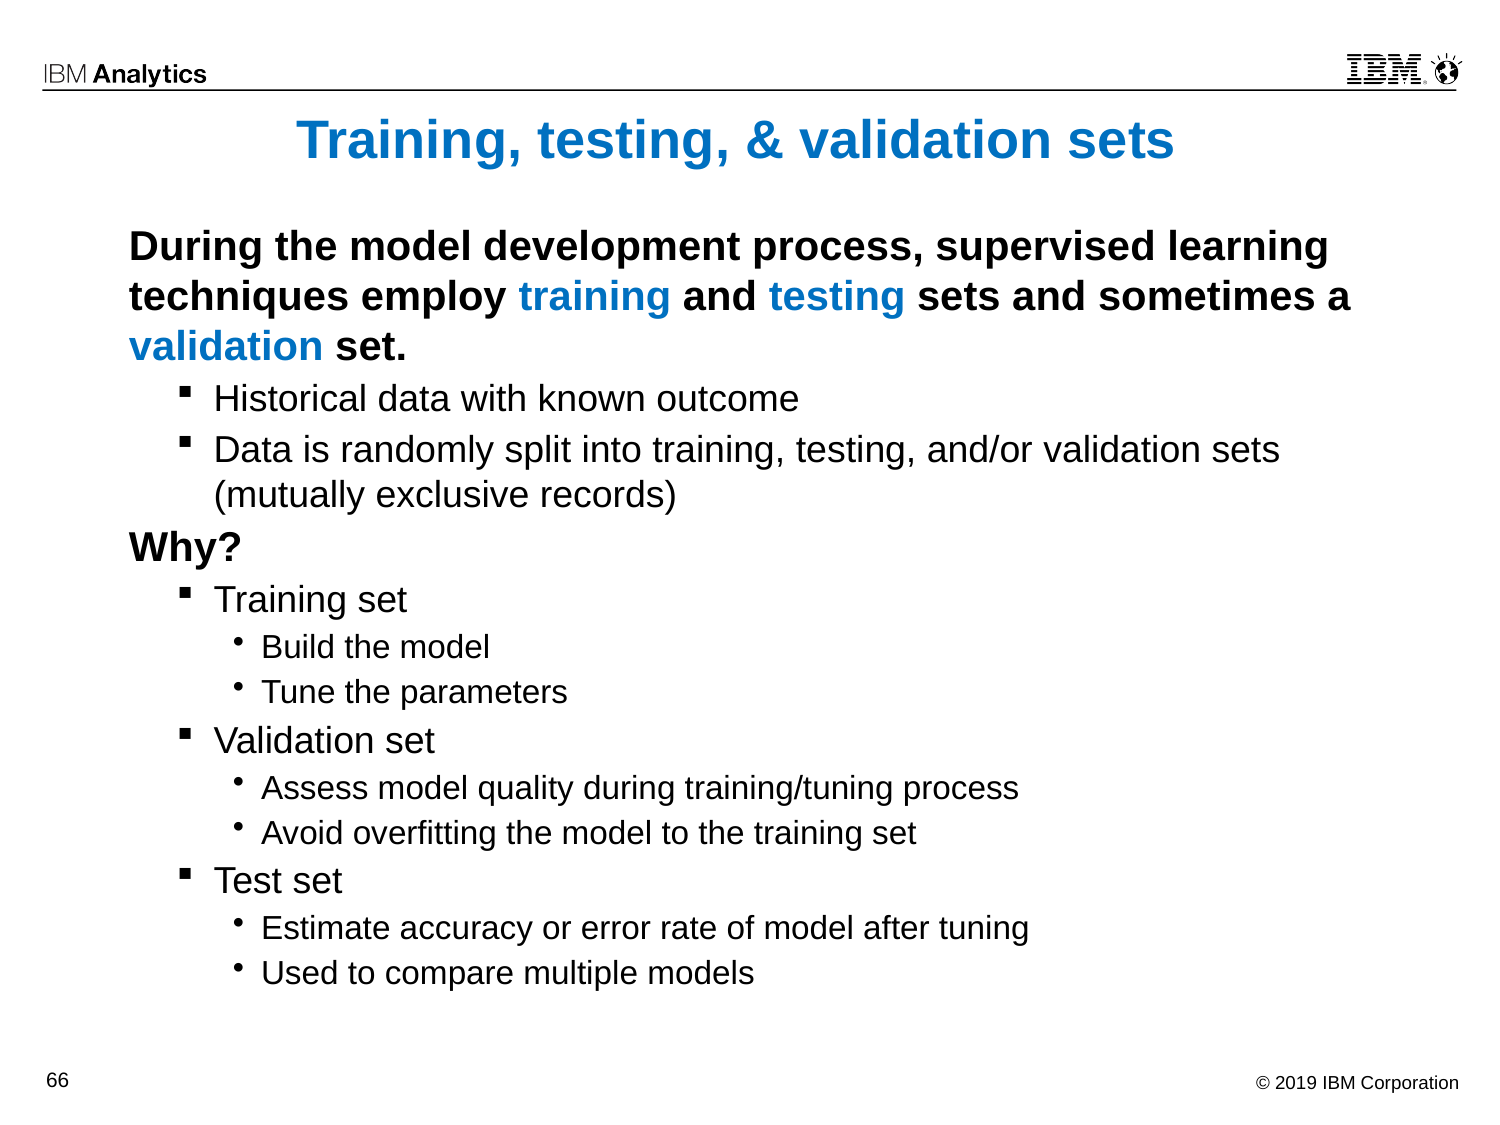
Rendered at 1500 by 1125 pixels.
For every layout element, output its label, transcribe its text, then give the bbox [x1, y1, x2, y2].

list During the model development process, supervised learning techniques employ training and testing sets and sometimes a validation set. Historical data with known outcome Data is randomly split into training, testing, and/or validation sets (mutually exclusive records) Why? Training set Build the model Tune the parameters Validation set Assess model quality during training/tuning process Avoid overfitting the model to the training set Test set Estimate accuracy or error rate of model after tuning Used to compare multiple models [128, 211, 1382, 1048]
title Training, testing, & validation sets [43, 97, 1446, 180]
picture [1336, 42, 1471, 94]
picture [26, 46, 225, 102]
